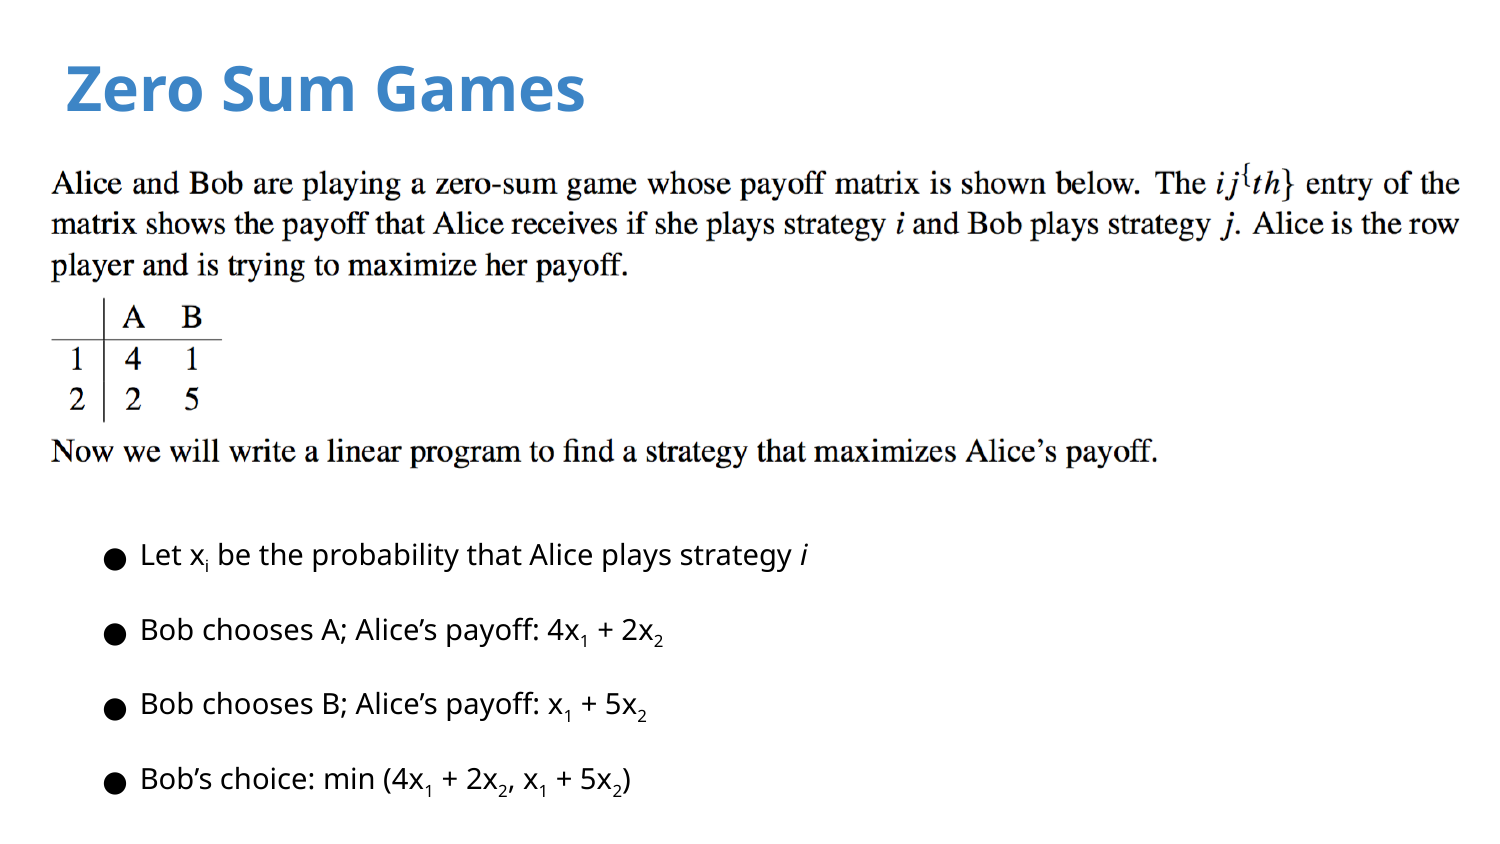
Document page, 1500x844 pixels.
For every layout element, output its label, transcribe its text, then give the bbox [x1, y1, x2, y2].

text_box Let xi be the probability that Alice plays strategy i Bob chooses A; Alice’s payoff: 4x1 + 2x2 Bob chooses B; Alice’s payoff: x1 + 5x2 Bob’s choice: min (4x1 + 2x2, x1 + 5x2) [49, 521, 1354, 828]
title Zero Sum Games [51, 34, 1449, 129]
picture [24, 153, 1476, 478]
